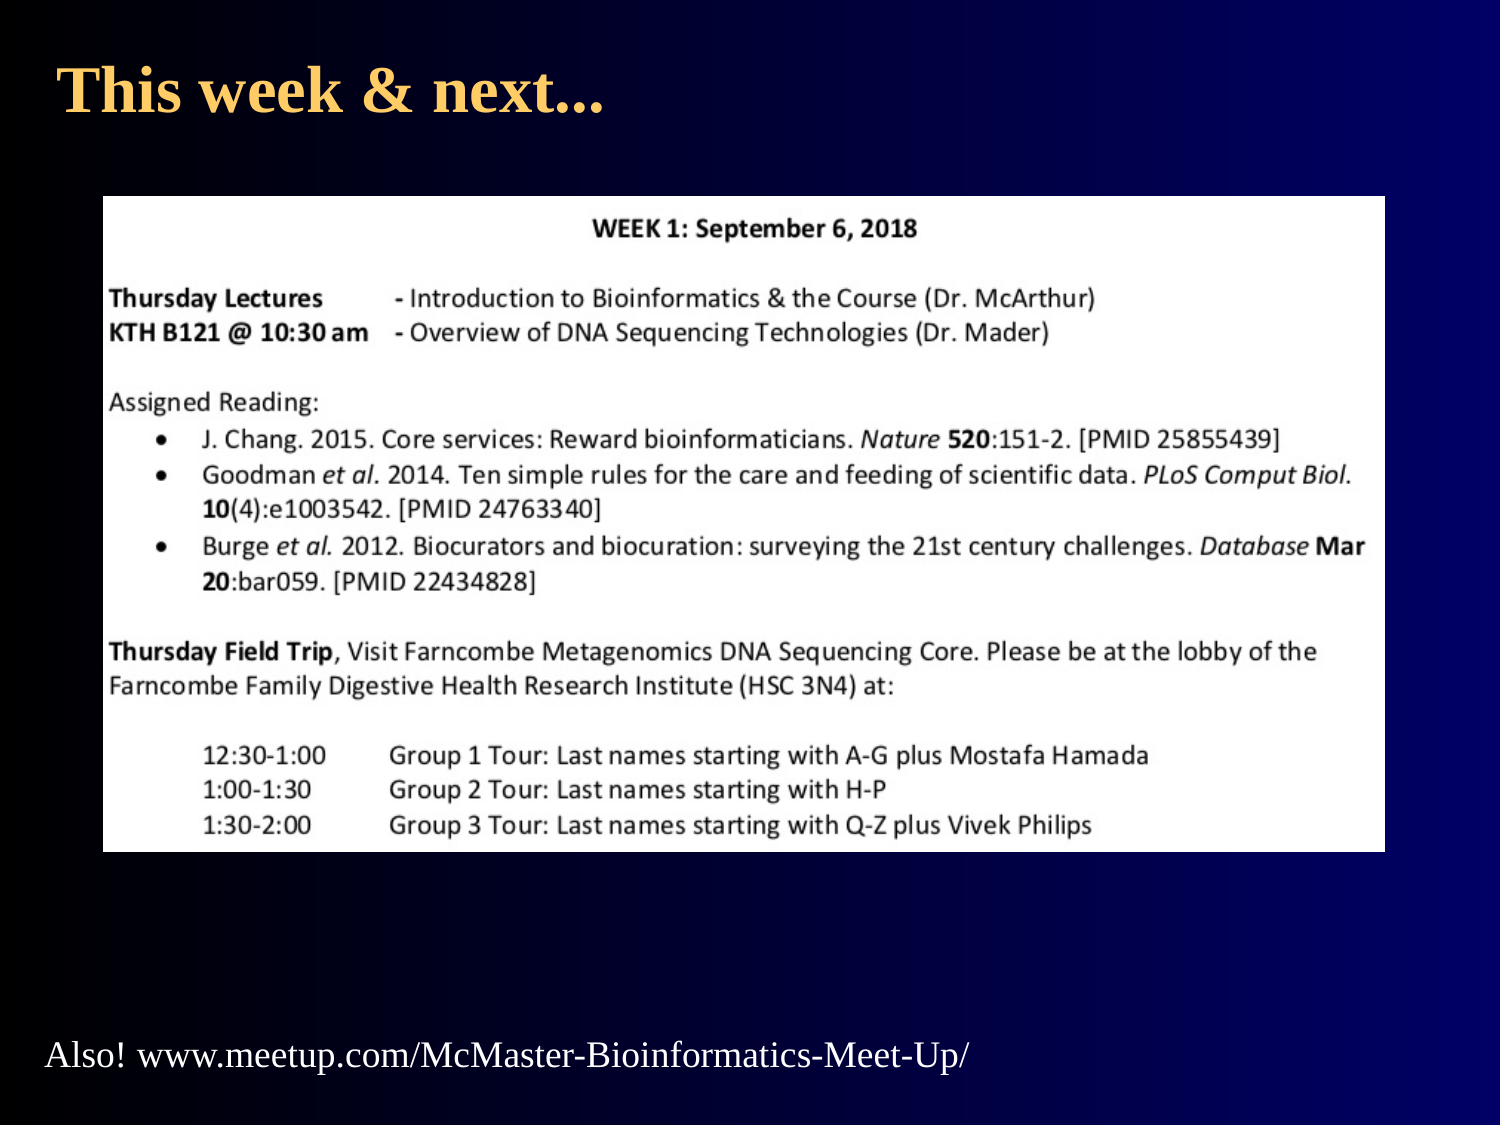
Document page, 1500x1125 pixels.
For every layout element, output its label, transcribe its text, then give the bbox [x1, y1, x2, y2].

text_box Also! www.meetup.com/McMaster-Bioinformatics-Meet-Up/ [29, 1023, 1105, 1083]
title This week & next... [41, 0, 1448, 213]
picture [102, 195, 1386, 852]
